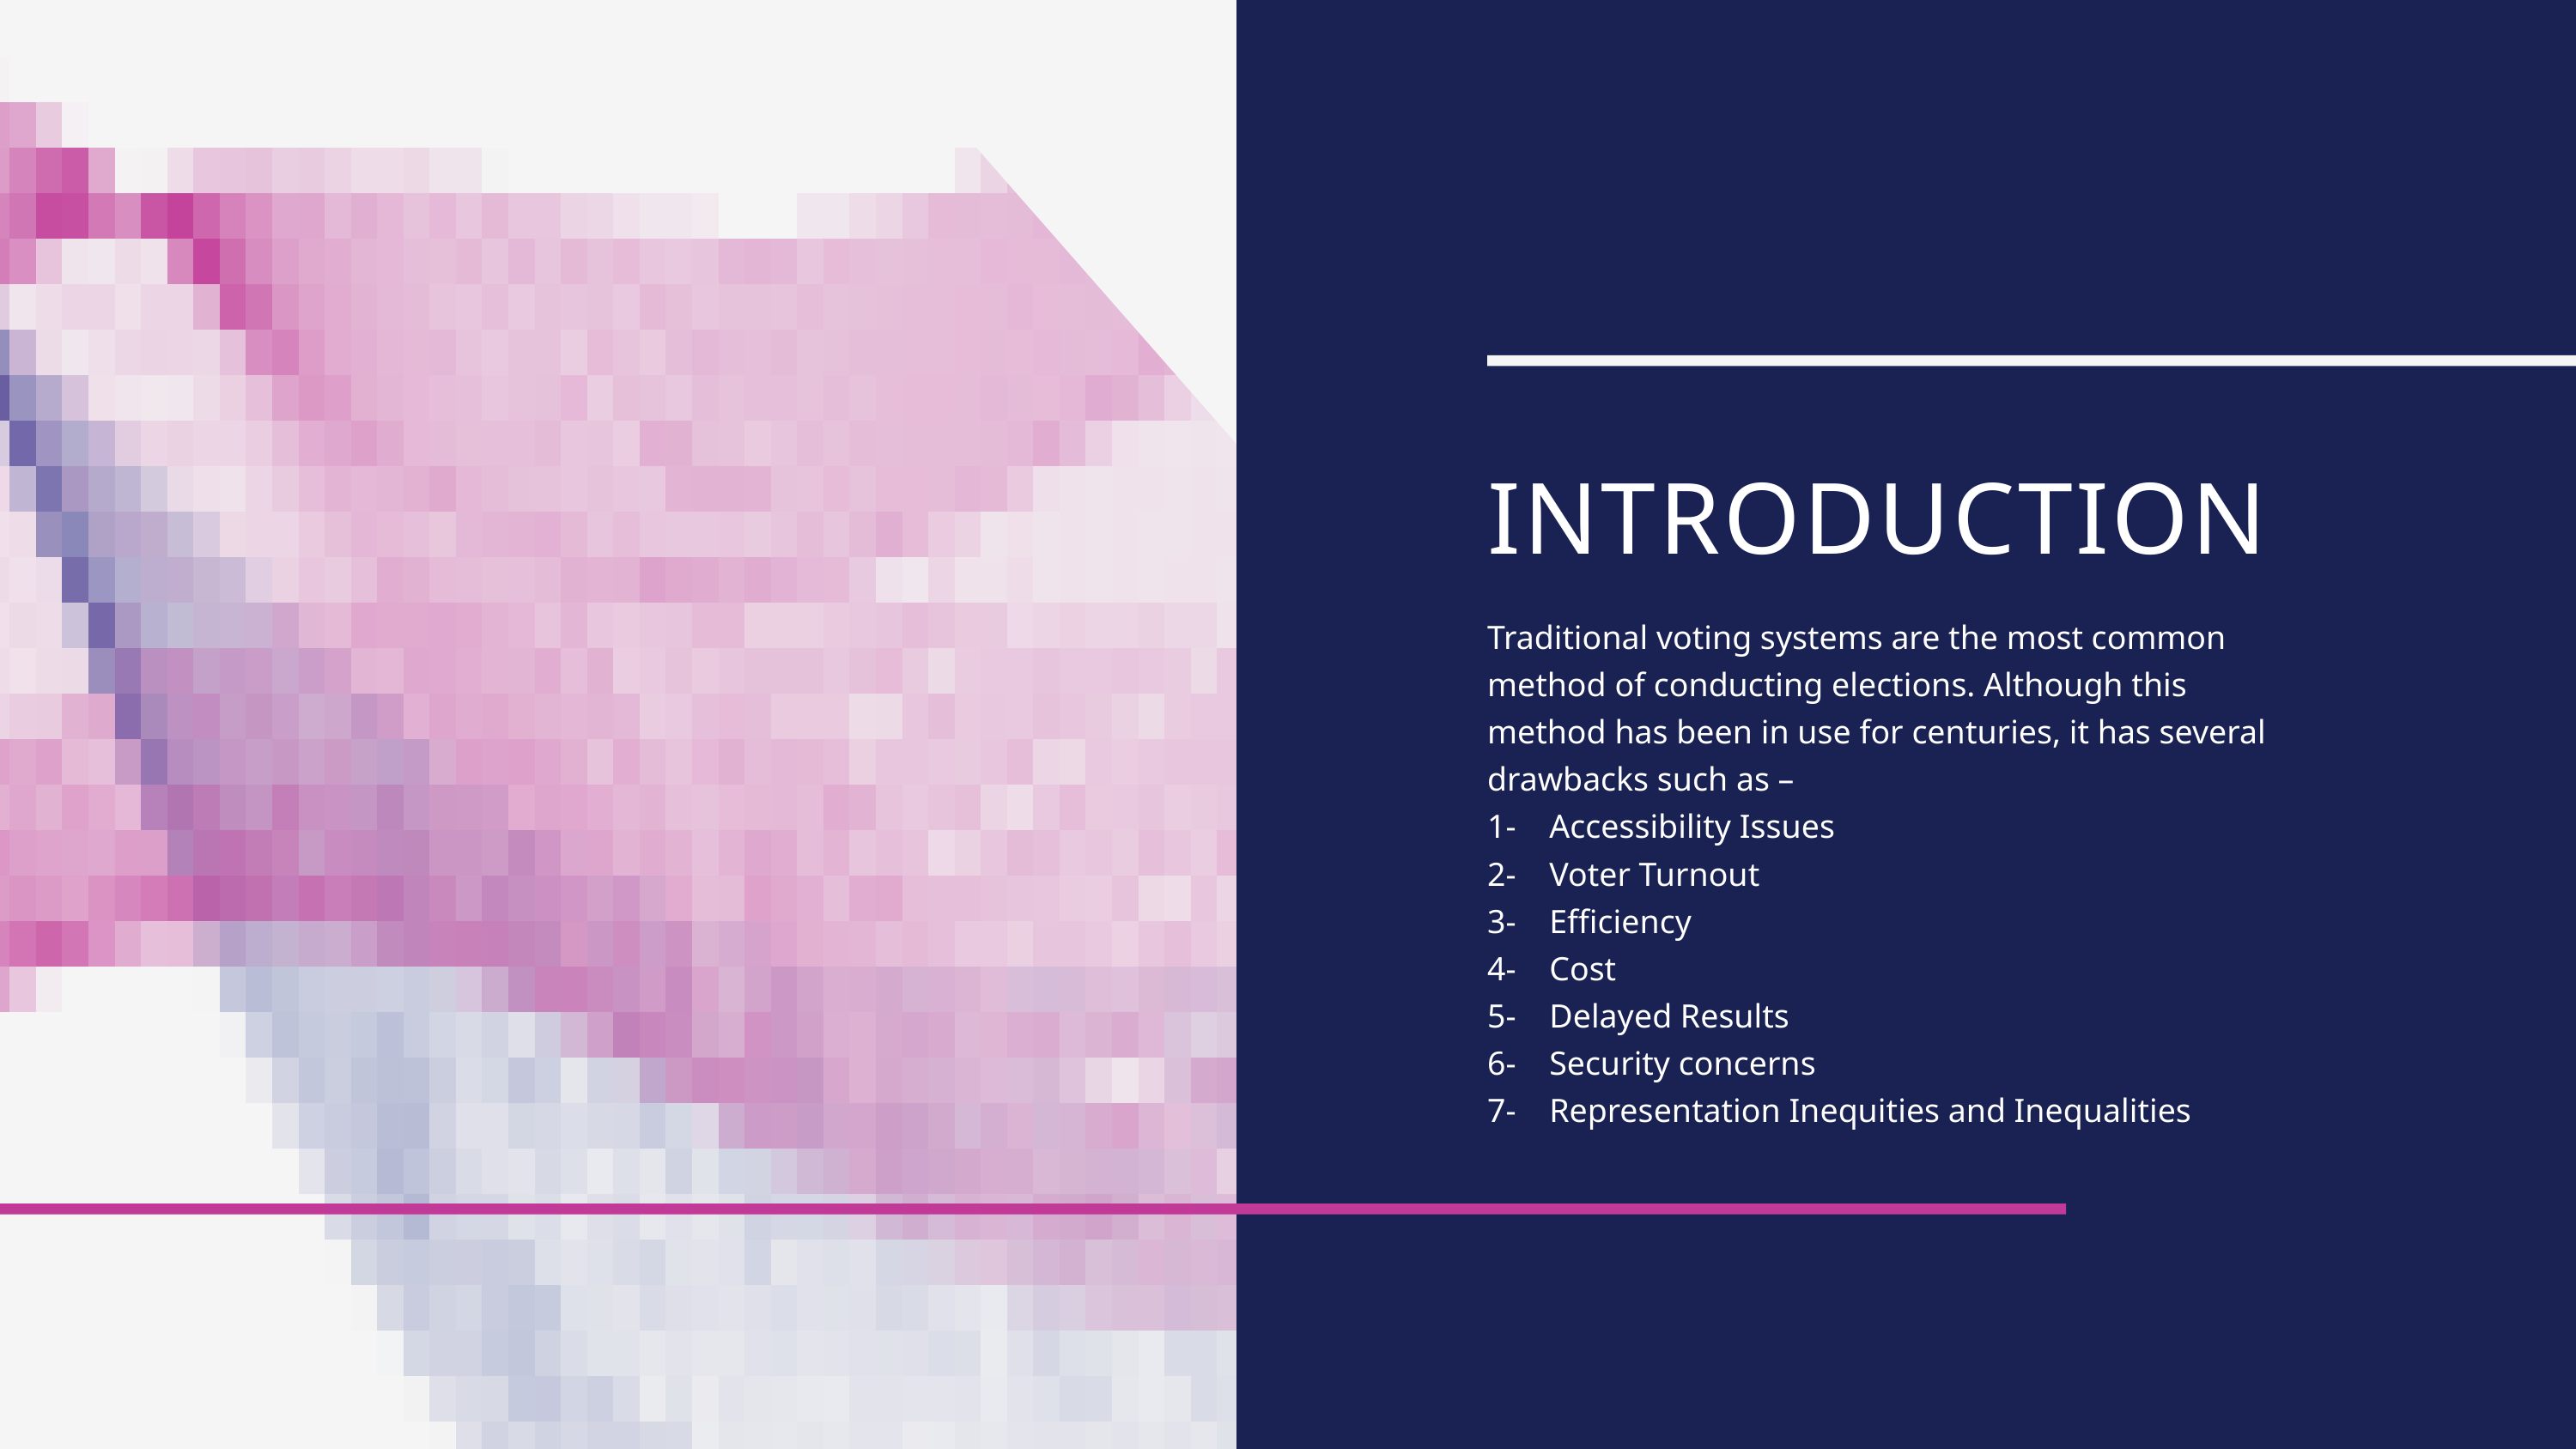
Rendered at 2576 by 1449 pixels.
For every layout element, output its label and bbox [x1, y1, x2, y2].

text_box [142, 1210, 1236, 1449]
text_box [0, 0, 1128, 1209]
text_box [1133, 54, 2576, 1432]
